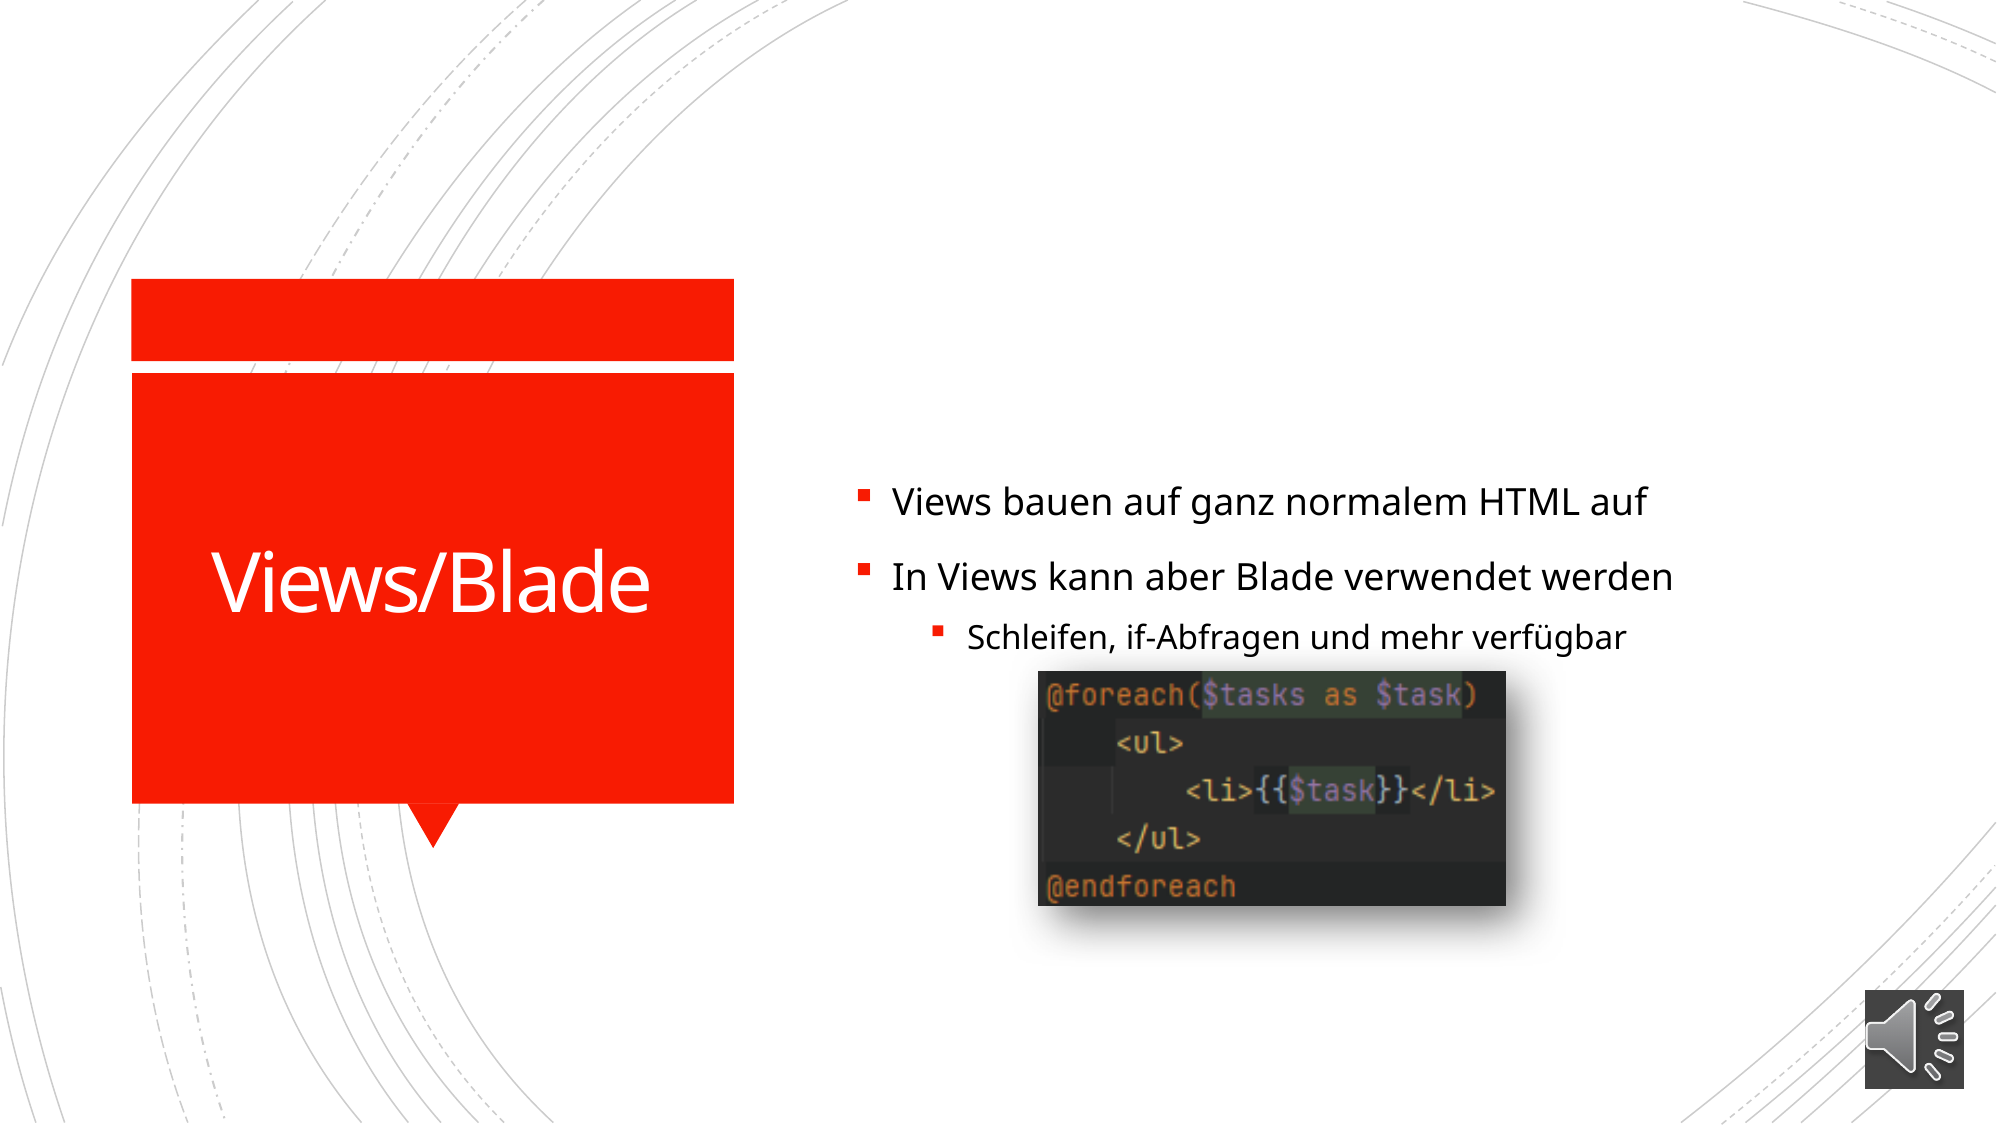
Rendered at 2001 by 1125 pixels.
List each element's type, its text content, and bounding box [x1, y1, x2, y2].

picture [1864, 989, 1965, 1090]
picture [1038, 671, 1506, 906]
list Views bauen auf ganz normalem HTML auf In Views kann aber Blade verwendet werden Schleifen, if-Abfragen und mehr verfügbar [839, 131, 1871, 993]
title Views/Blade [145, 385, 720, 789]
